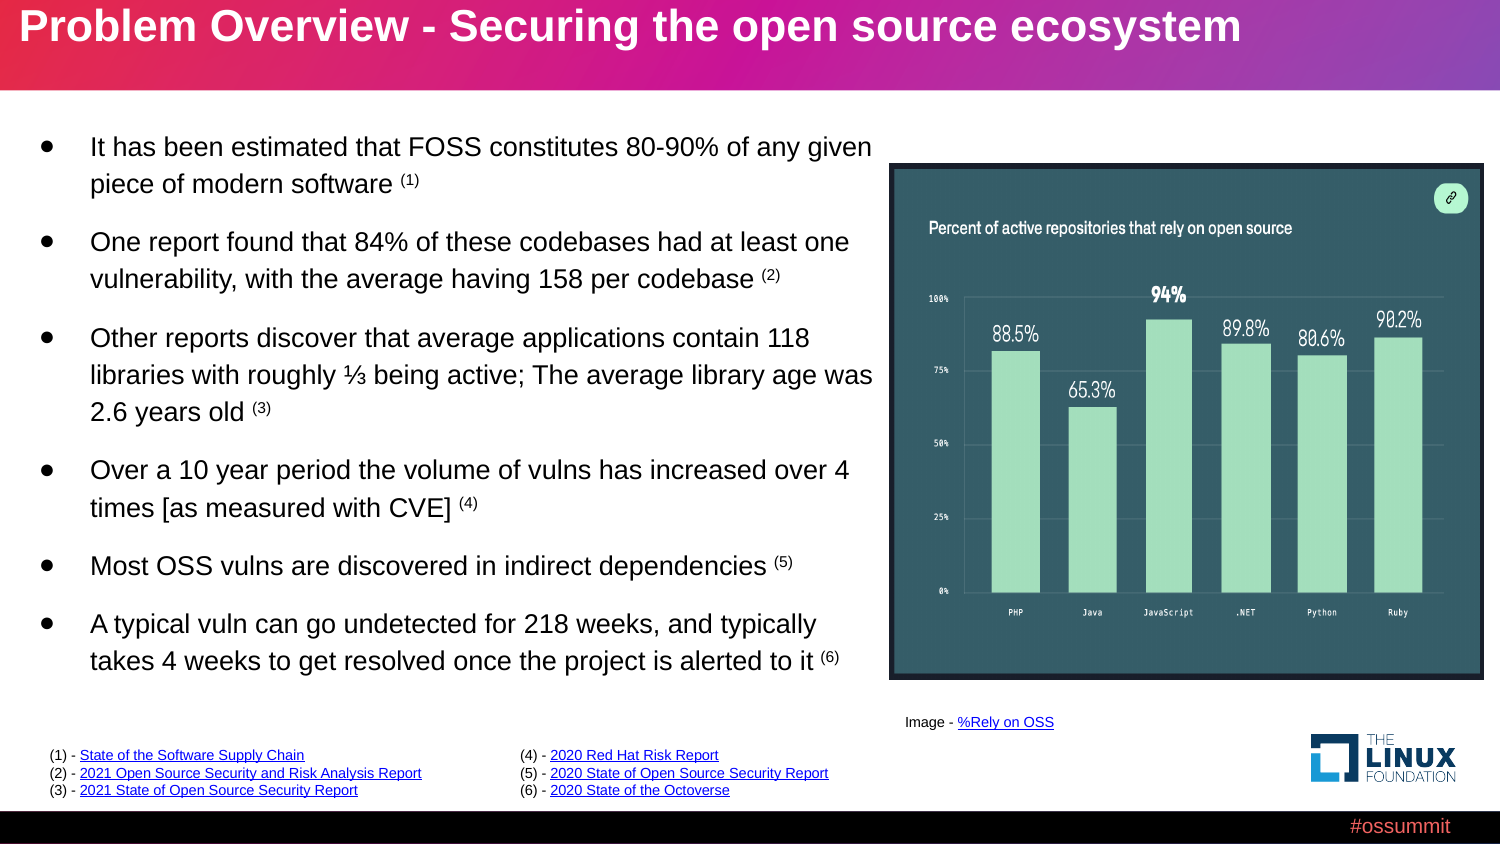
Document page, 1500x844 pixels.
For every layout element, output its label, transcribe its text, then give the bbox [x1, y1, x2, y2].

picture [0, 0, 1500, 90]
list It has been estimated that FOSS constitutes 80-90% of any given piece of modern software (1) One report found that 84% of these codebases had at least one vulnerability, with the average having 158 per codebase (2) Other reports discover that average applications contain 118 libraries with roughly ⅓ being active; The average library age was 2.6 years old (3) Over a 10 year period the volume of vulns has increased over 4 times [as measured with CVE] (4) Most OSS vulns are discovered in indirect dependencies (5) A typical vuln can go undetected for 218 weeks, and typically takes 4 weeks to get resolved once the project is alerted to it (6) [0, 95, 897, 705]
title Problem Overview - Securing the open source ecosystem [9, 0, 1491, 81]
text_box Image - %Rely on OSS [889, 704, 1340, 740]
picture [1311, 734, 1456, 782]
picture [889, 163, 1484, 680]
text_box (4) - 2020 Red Hat Risk Report (5) - 2020 State of Open Source Security Report (6) - 2020 State of the Octoverse [505, 731, 897, 814]
text_box (1) - State of the Software Supply Chain (2) - 2021 Open Source Security and Risk Analysis Report (3) - 2021 State of Open Source Security Report [34, 731, 488, 831]
